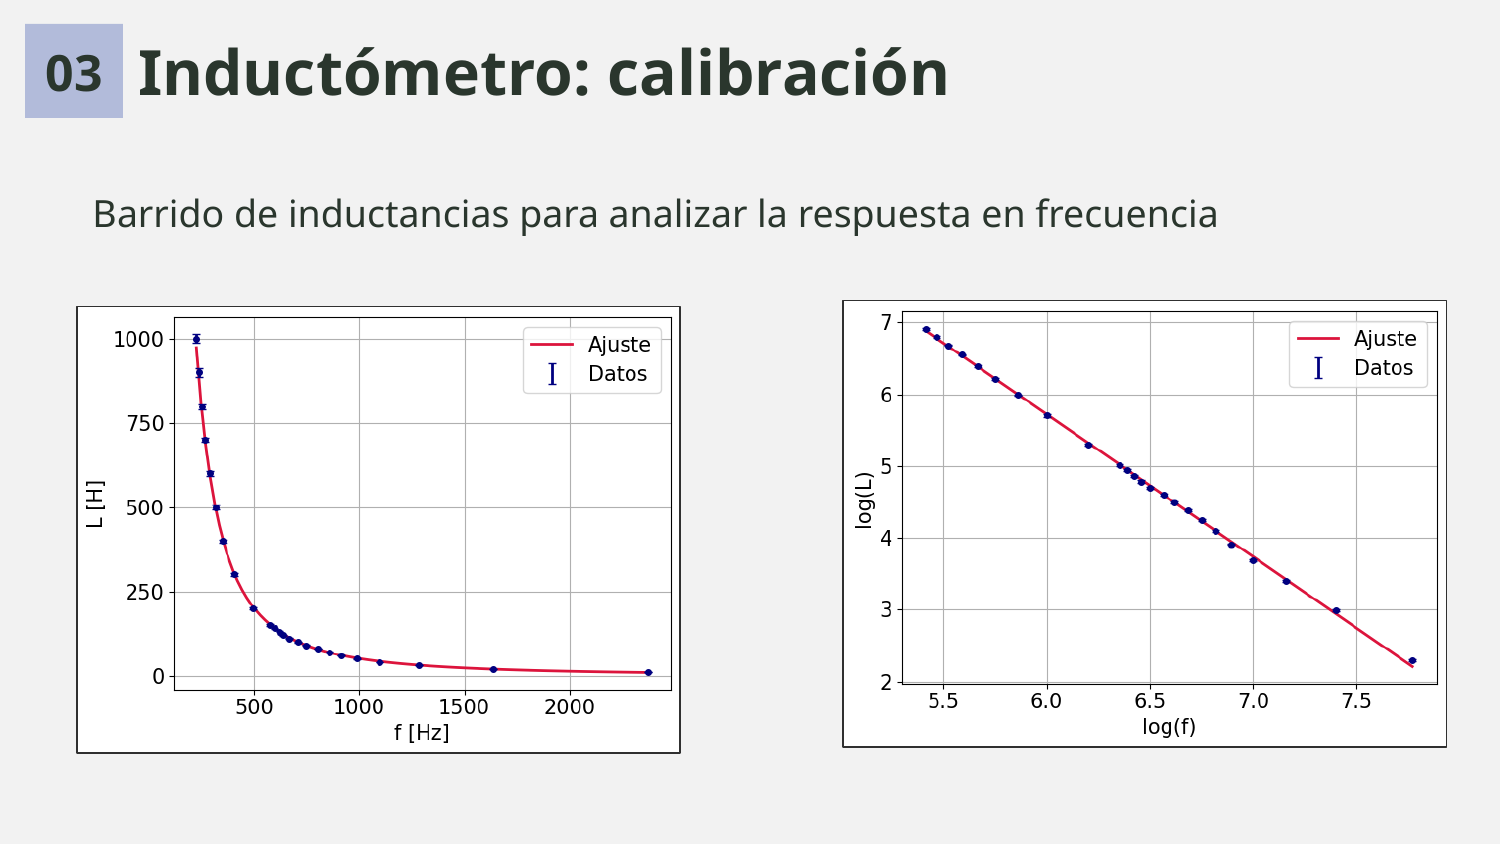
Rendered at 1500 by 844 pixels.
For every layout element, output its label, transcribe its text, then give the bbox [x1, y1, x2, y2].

picture [843, 300, 1446, 747]
text_box Inductómetro: calibración [123, 17, 1284, 123]
picture [77, 306, 680, 753]
text_box 03 [25, 23, 123, 118]
text_box Barrido de inductancias para analizar la respuesta en frecuencia [77, 174, 1238, 250]
